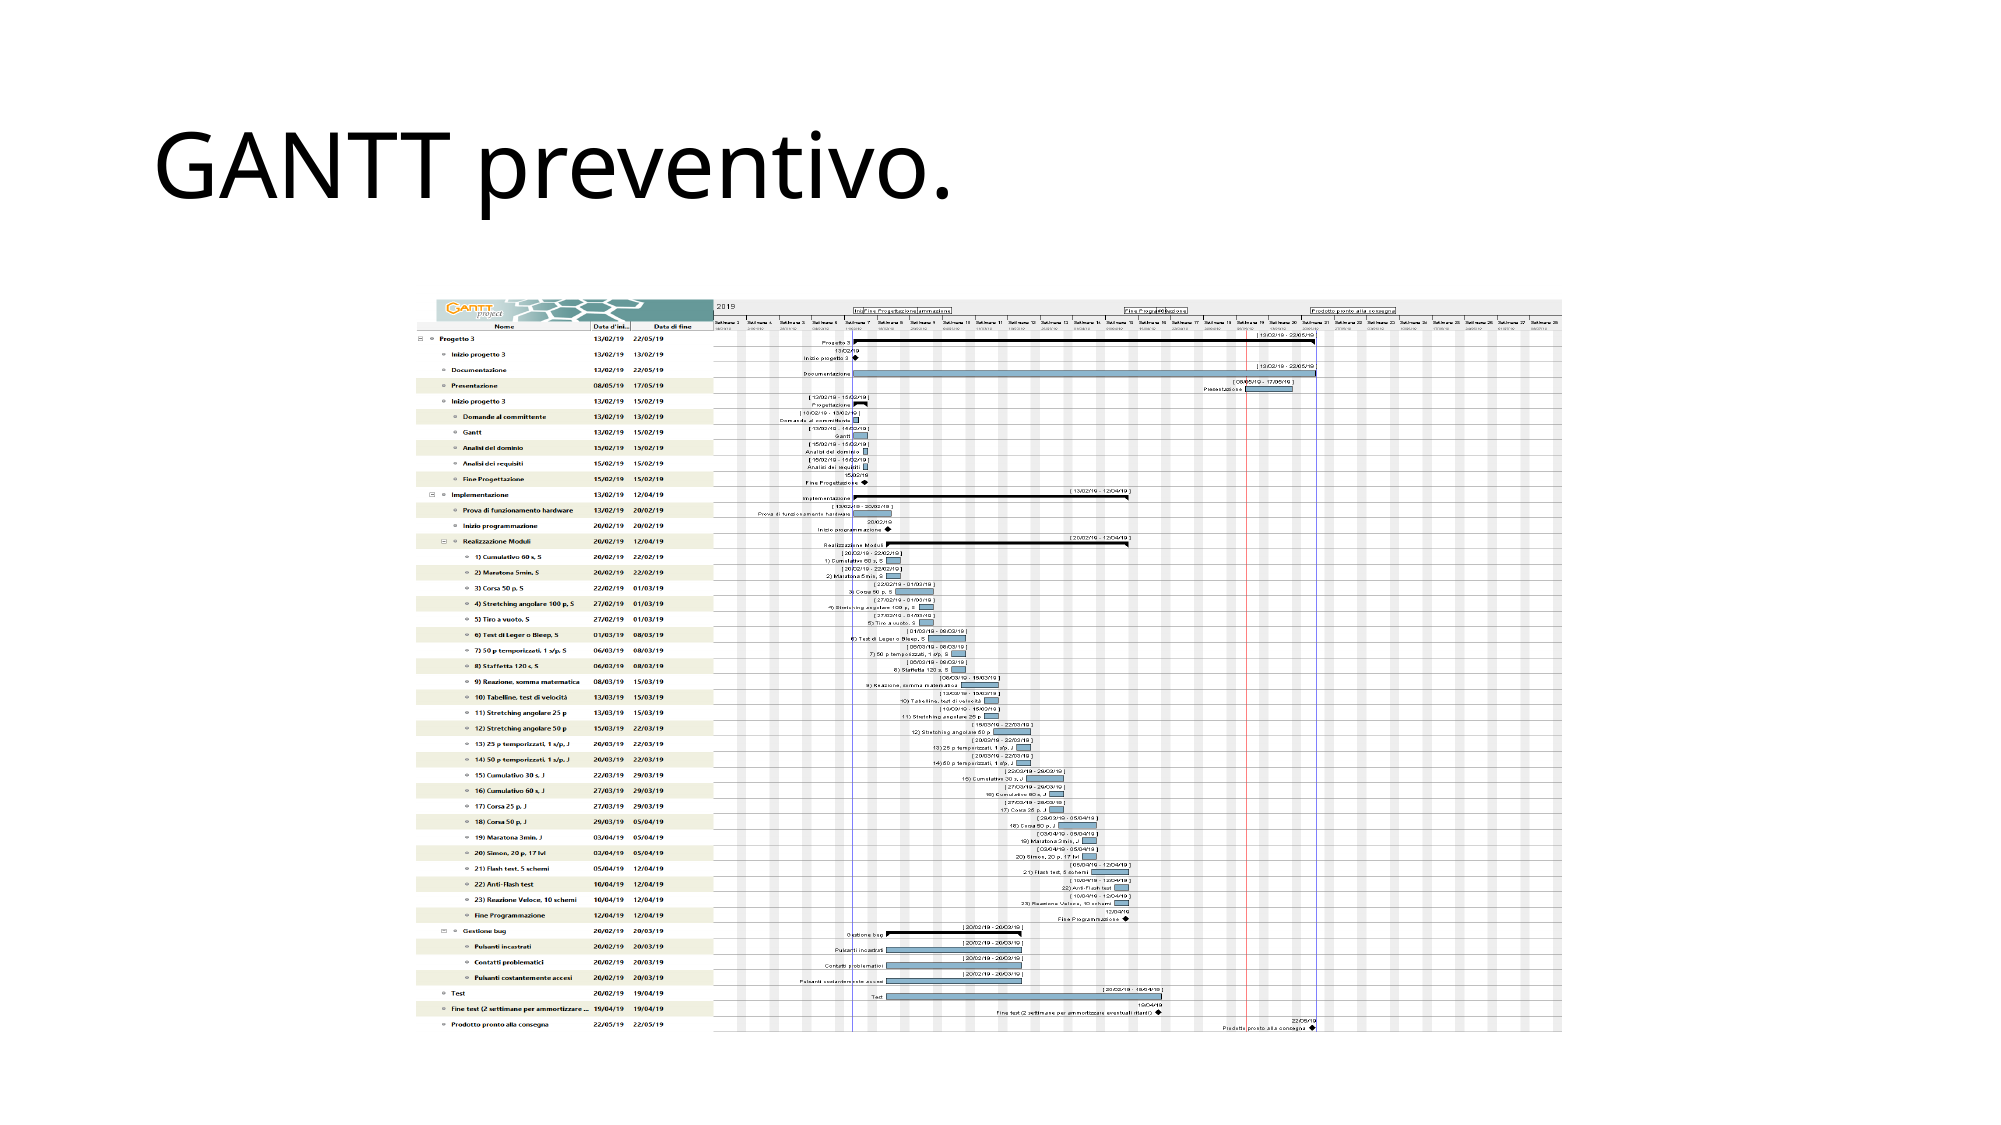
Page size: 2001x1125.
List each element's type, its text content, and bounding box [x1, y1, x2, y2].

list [416, 277, 1562, 1032]
title GANTT preventivo. [137, 59, 1863, 278]
